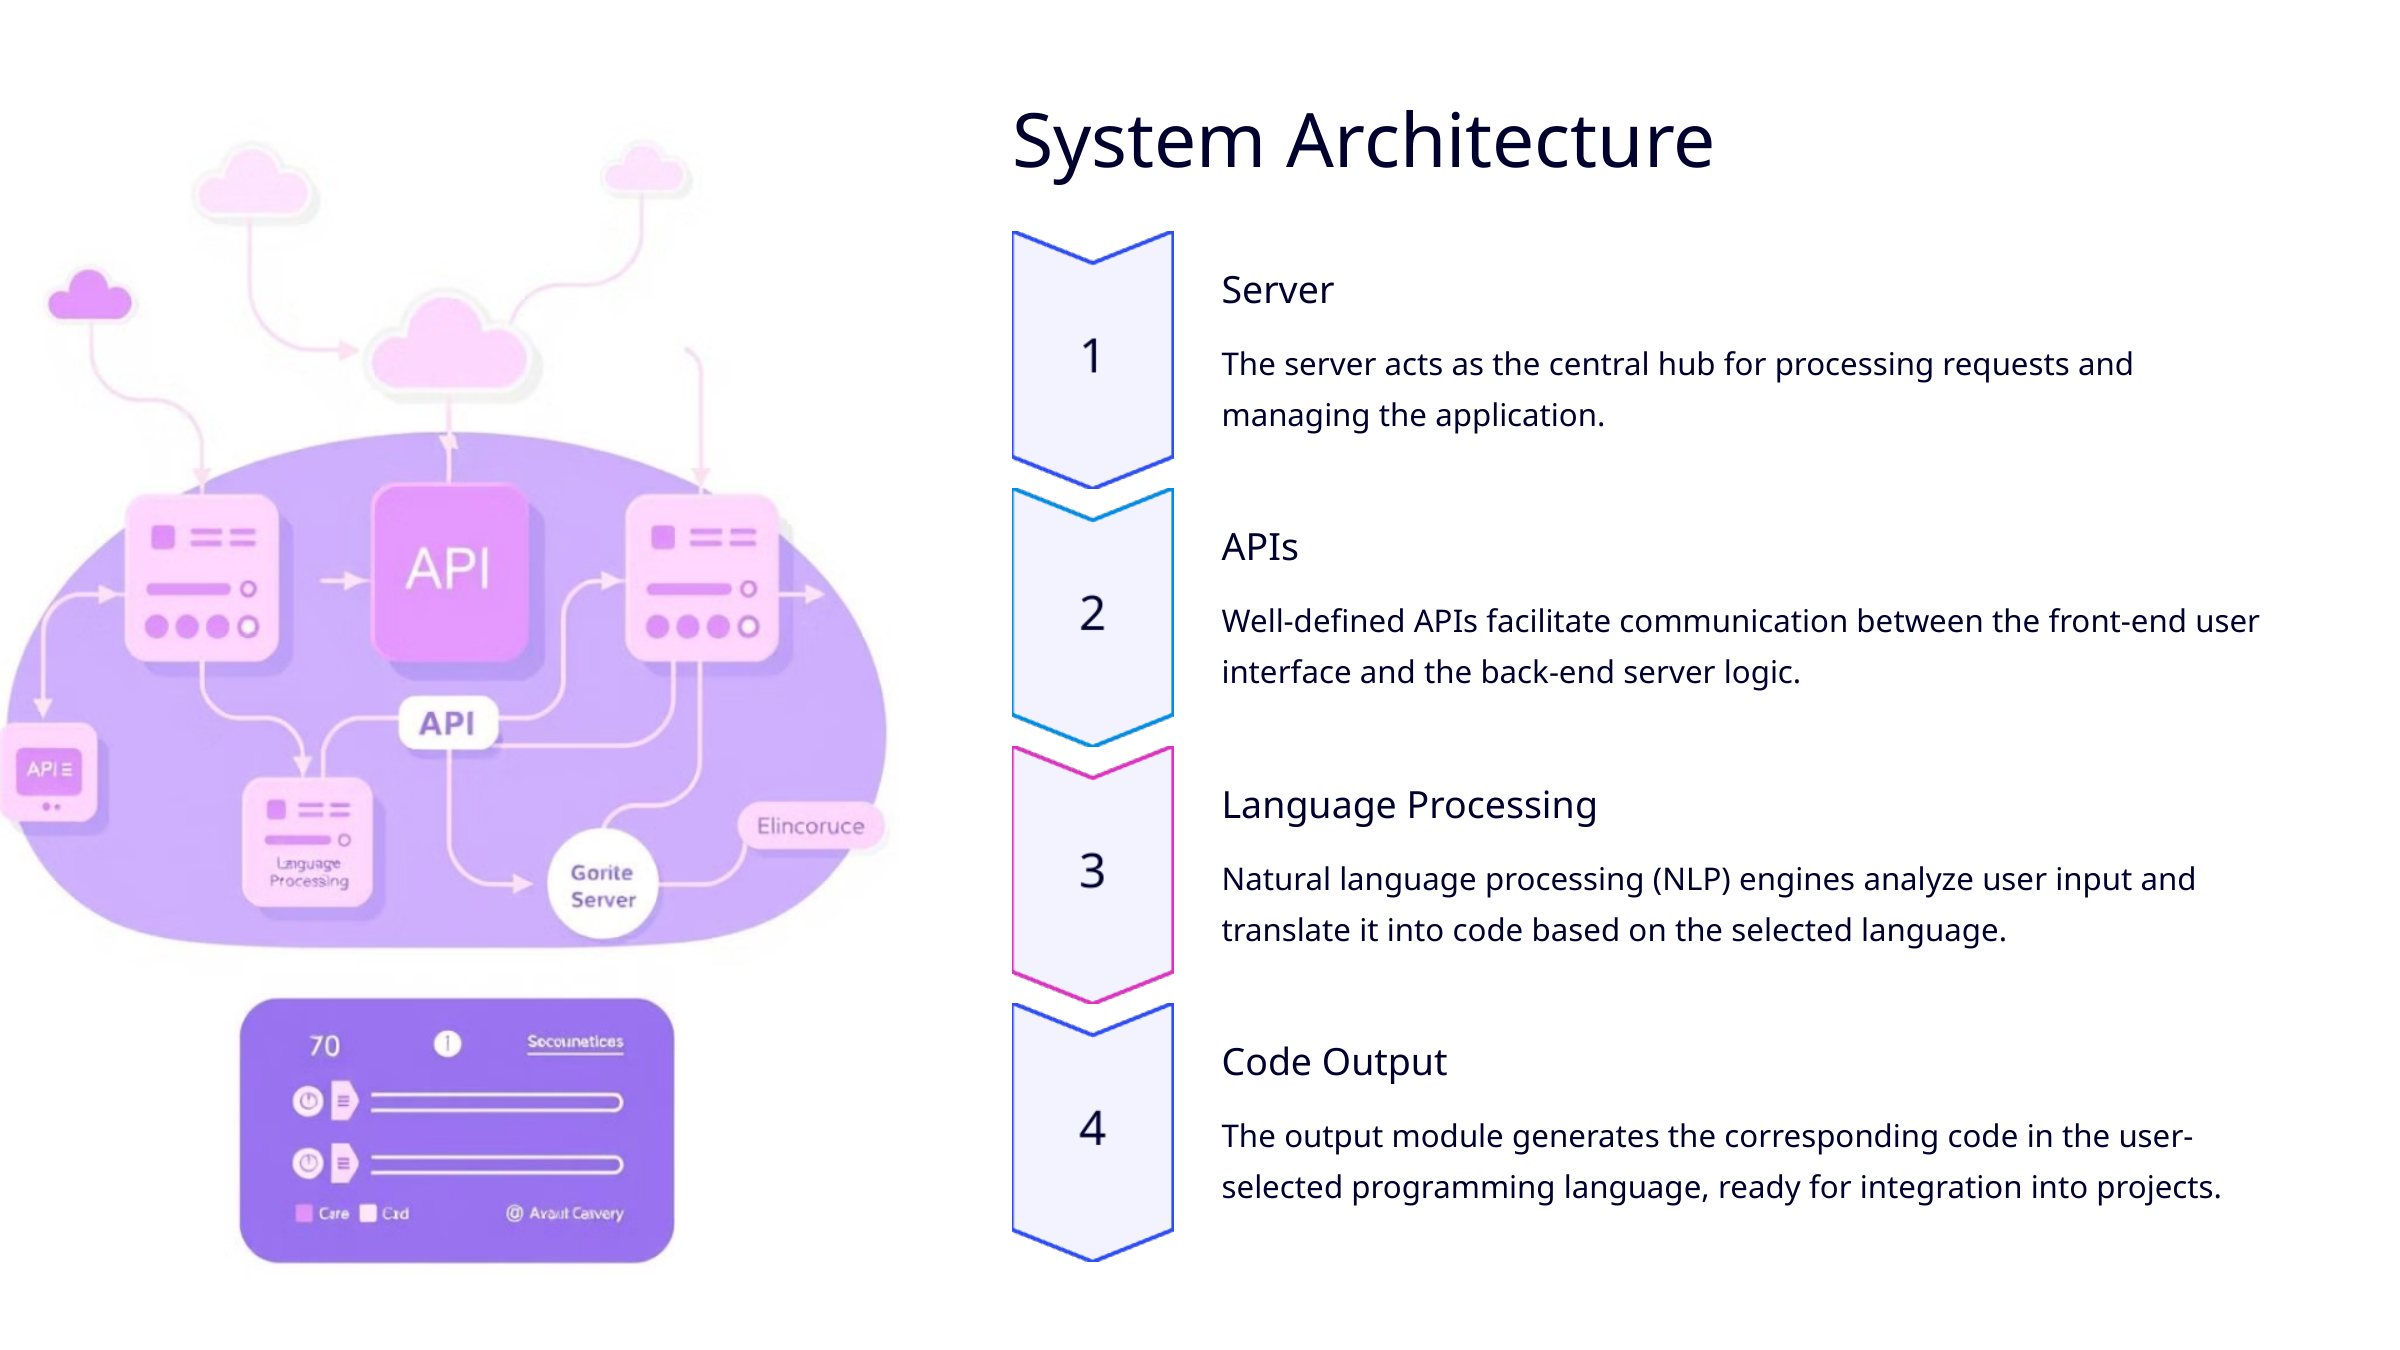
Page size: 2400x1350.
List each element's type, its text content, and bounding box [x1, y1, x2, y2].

text_box Well-defined APIs facilitate communication between the front-end user interface and the back-end server logic. [1221, 587, 2288, 691]
text_box The output module generates the corresponding code in the user-selected programming language, ready for integration into projects. [1221, 1102, 2288, 1206]
text_box Natural language processing (NLP) engines analyze user input and translate it into code based on the selected language. [1221, 845, 2288, 949]
picture [1012, 231, 1174, 1262]
text_box Server [1221, 263, 1601, 312]
text_box System Architecture [1012, 88, 1770, 184]
text_box The server acts as the central hub for processing requests and managing the application. [1221, 330, 2288, 434]
text_box Language Processing [1221, 778, 1601, 826]
picture [0, 0, 900, 1350]
text_box Code Output [1221, 1036, 1601, 1084]
text_box APIs [1221, 521, 1601, 569]
